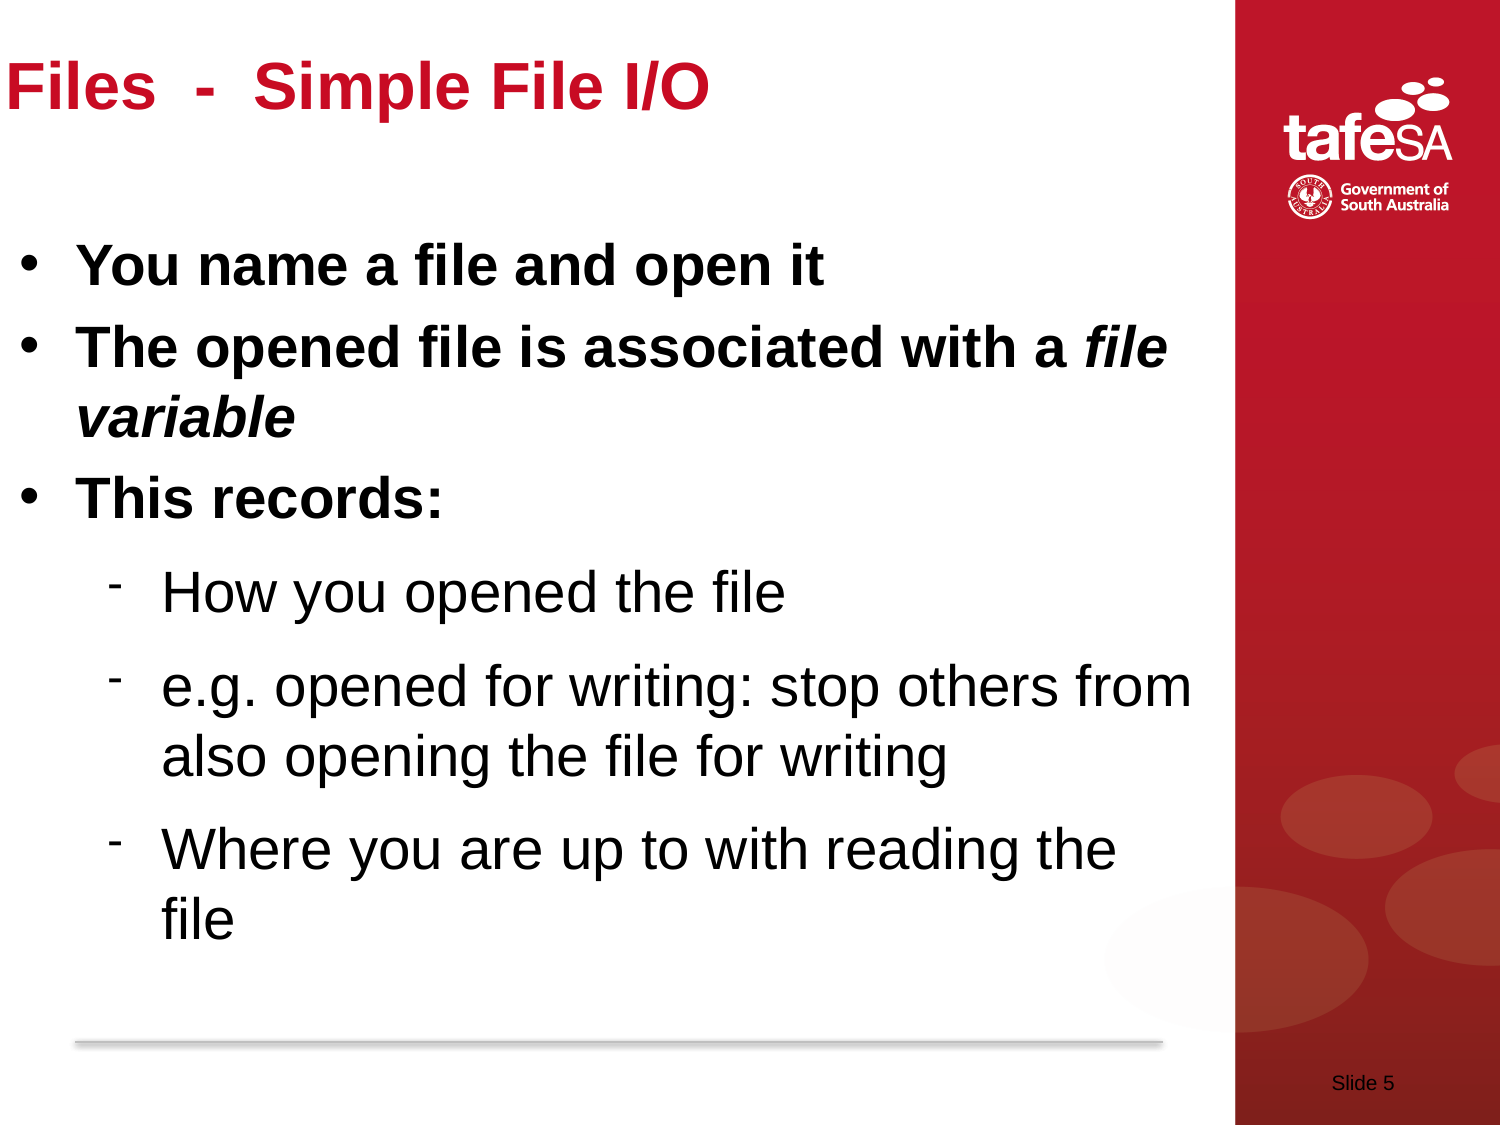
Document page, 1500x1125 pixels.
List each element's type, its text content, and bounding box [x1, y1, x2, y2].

text_box Slide 5 [1316, 1062, 1483, 1102]
picture [0, 0, 1500, 1125]
text_box You name a file and open it The opened file is associated with a file variable This records: How you opened the file e.g. opened for writing: stop others from also opening the file for writing Where you are up to with reading the file [4, 219, 1223, 1059]
title Files - Simple File I/O [5, 42, 875, 118]
